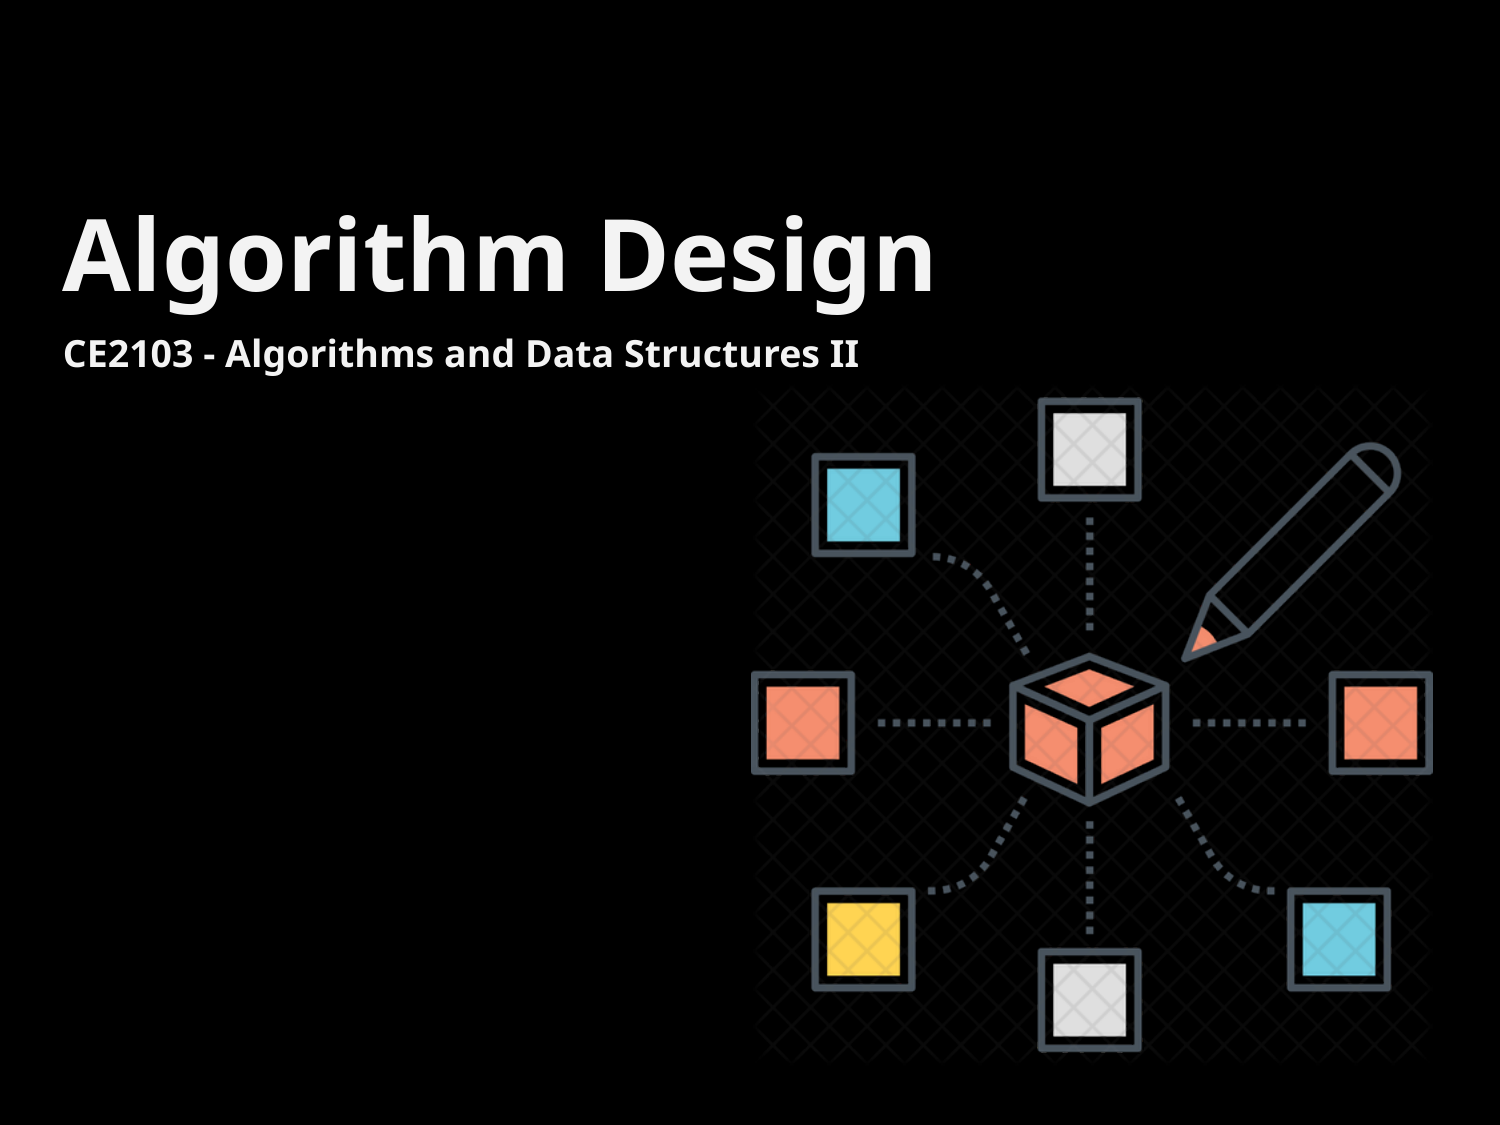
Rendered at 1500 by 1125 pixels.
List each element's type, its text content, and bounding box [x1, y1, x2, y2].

picture [751, 384, 1434, 1067]
title CE2103 - Algorithms and Data Structures II [47, 273, 1286, 436]
title Algorithm Design [47, 189, 1286, 273]
